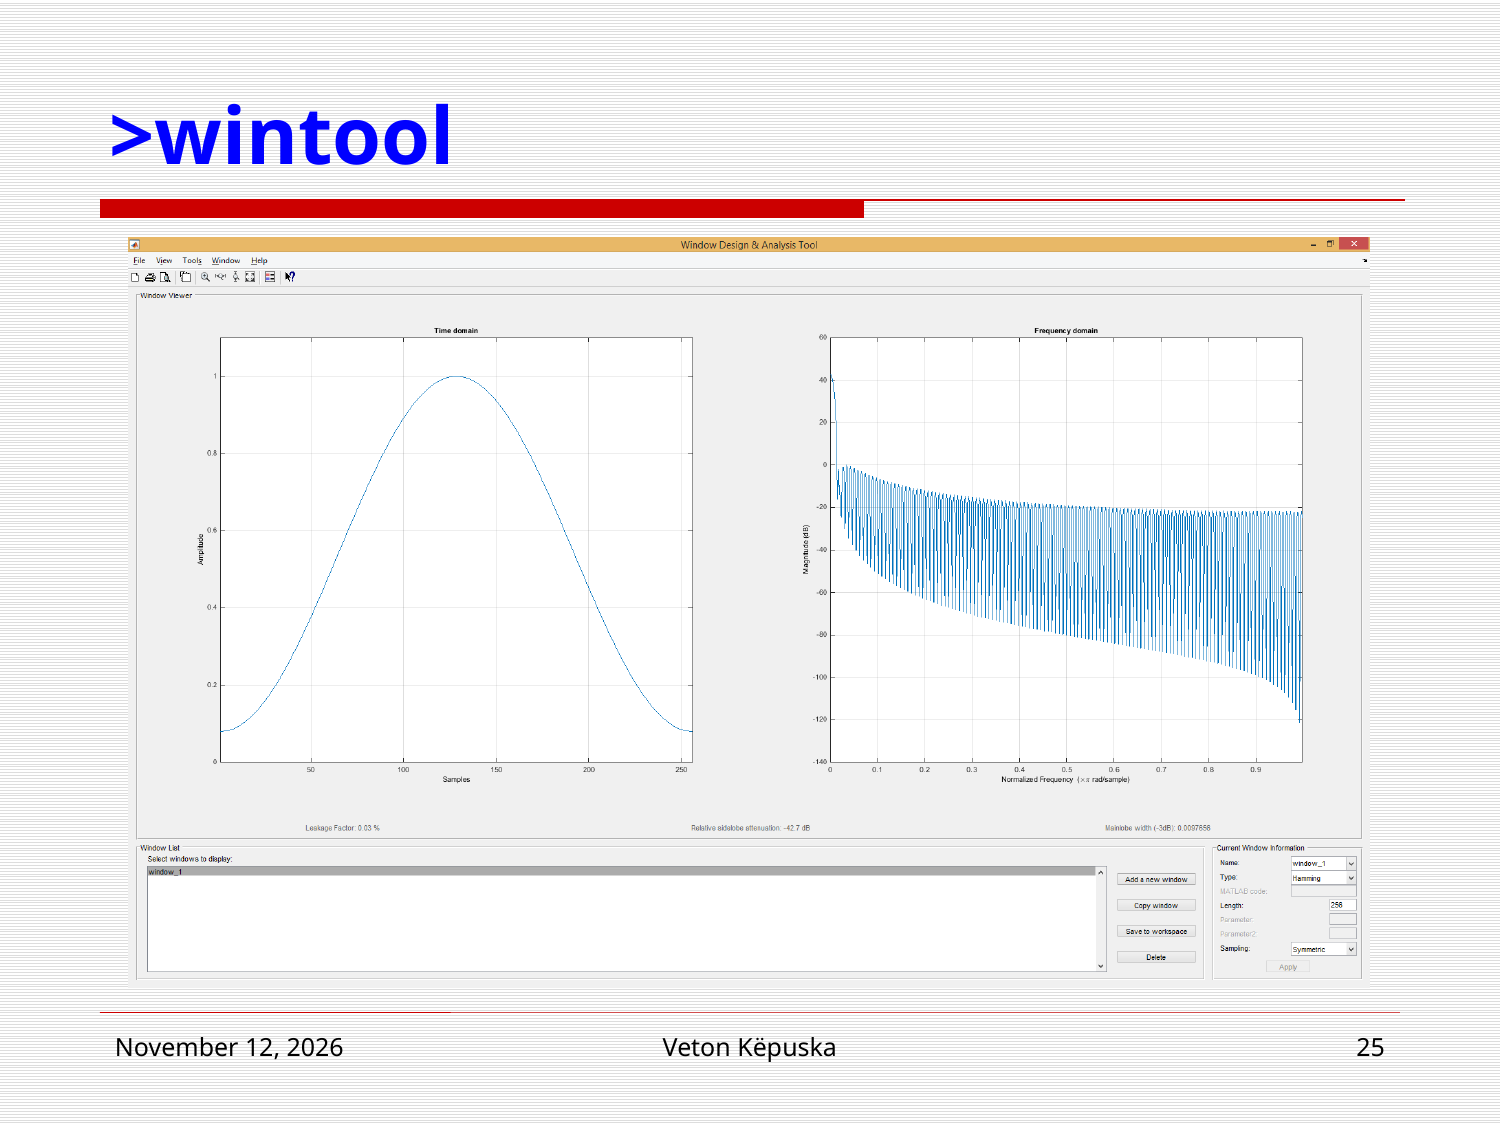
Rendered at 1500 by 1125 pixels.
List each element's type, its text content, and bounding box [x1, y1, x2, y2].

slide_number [99, 1024, 426, 1103]
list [128, 237, 1371, 988]
footer Veton Këpuska [512, 1024, 988, 1103]
title >wintool [93, 49, 1407, 188]
slide_number 25 [1074, 1024, 1401, 1103]
